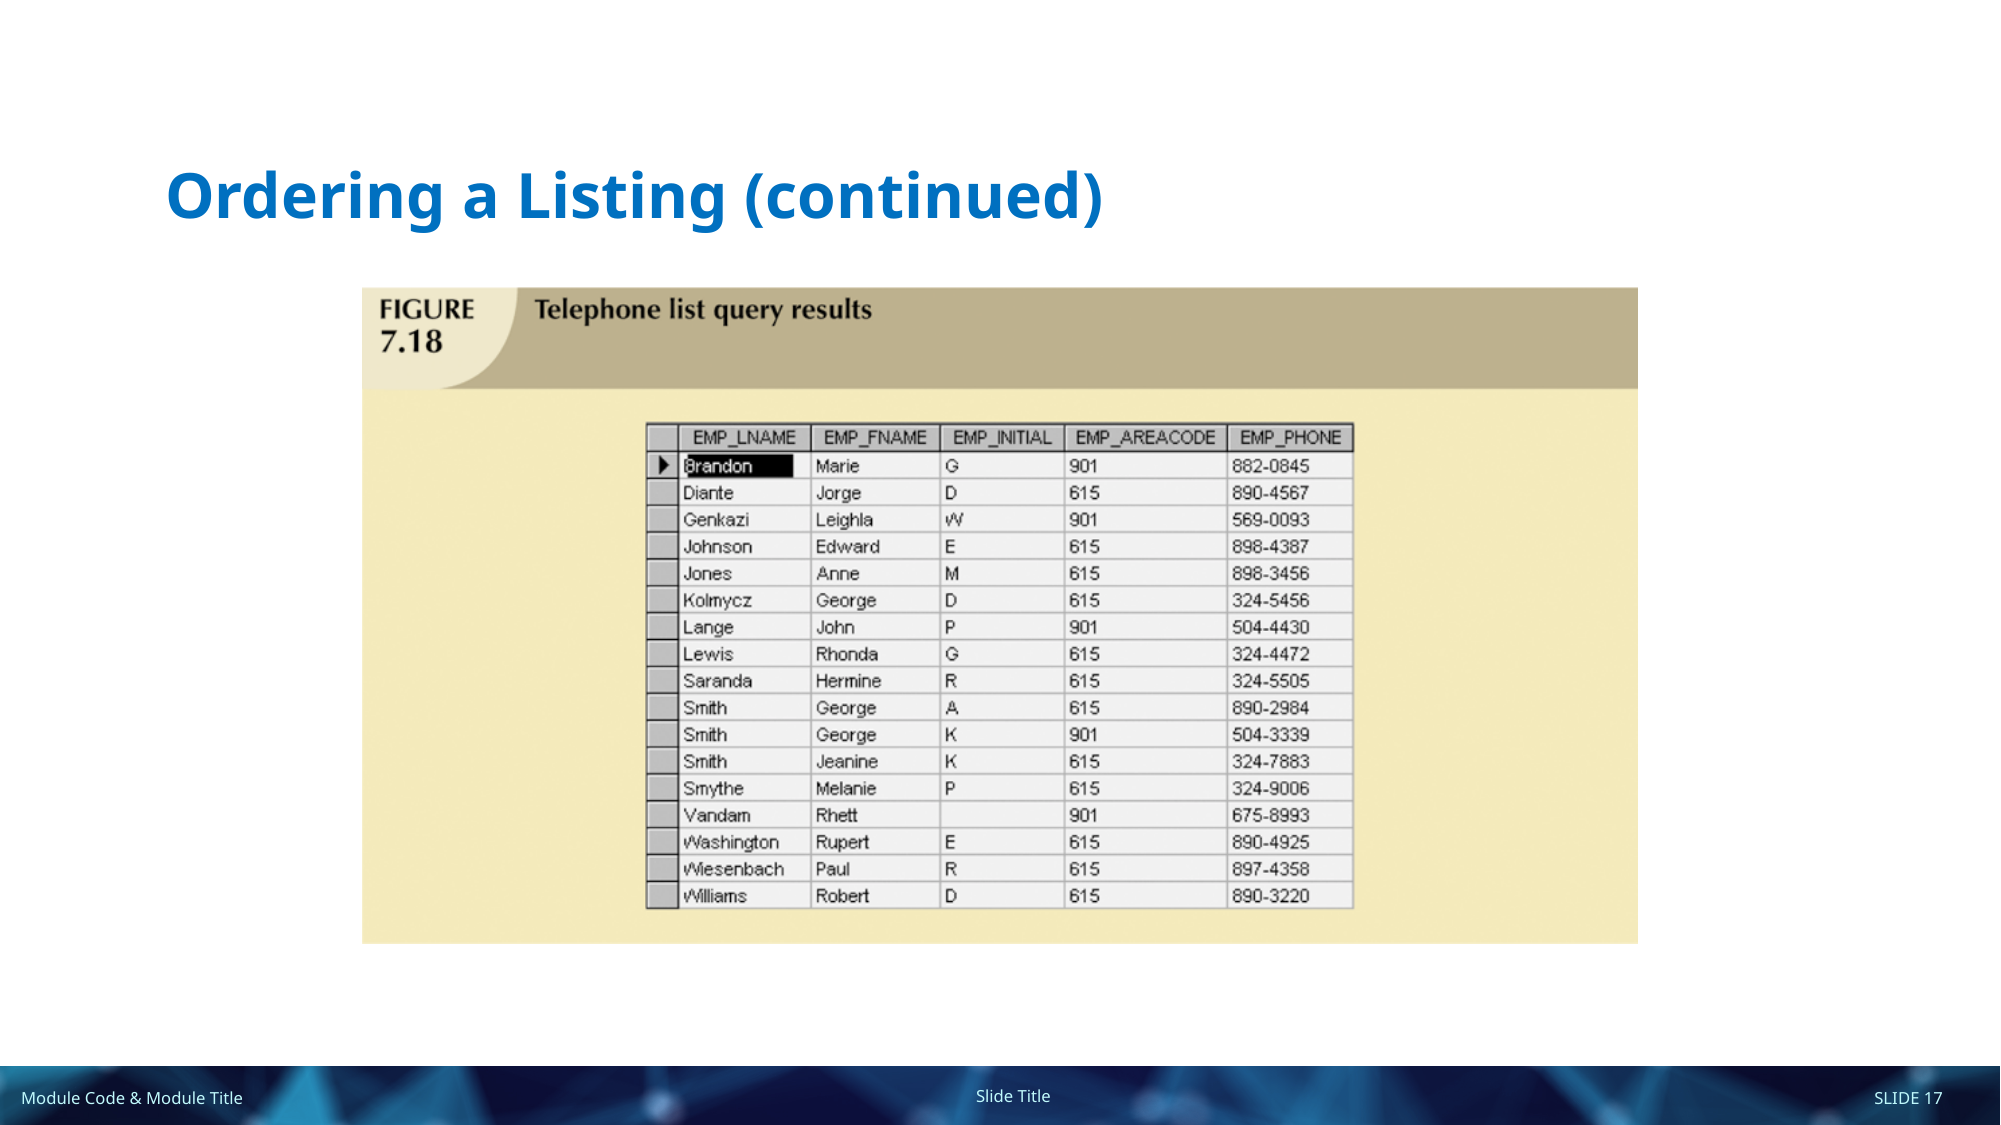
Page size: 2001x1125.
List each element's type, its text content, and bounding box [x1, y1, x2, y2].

title Ordering a Listing (continued) [150, 99, 1850, 288]
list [362, 287, 1638, 944]
picture [0, 1066, 2000, 1125]
